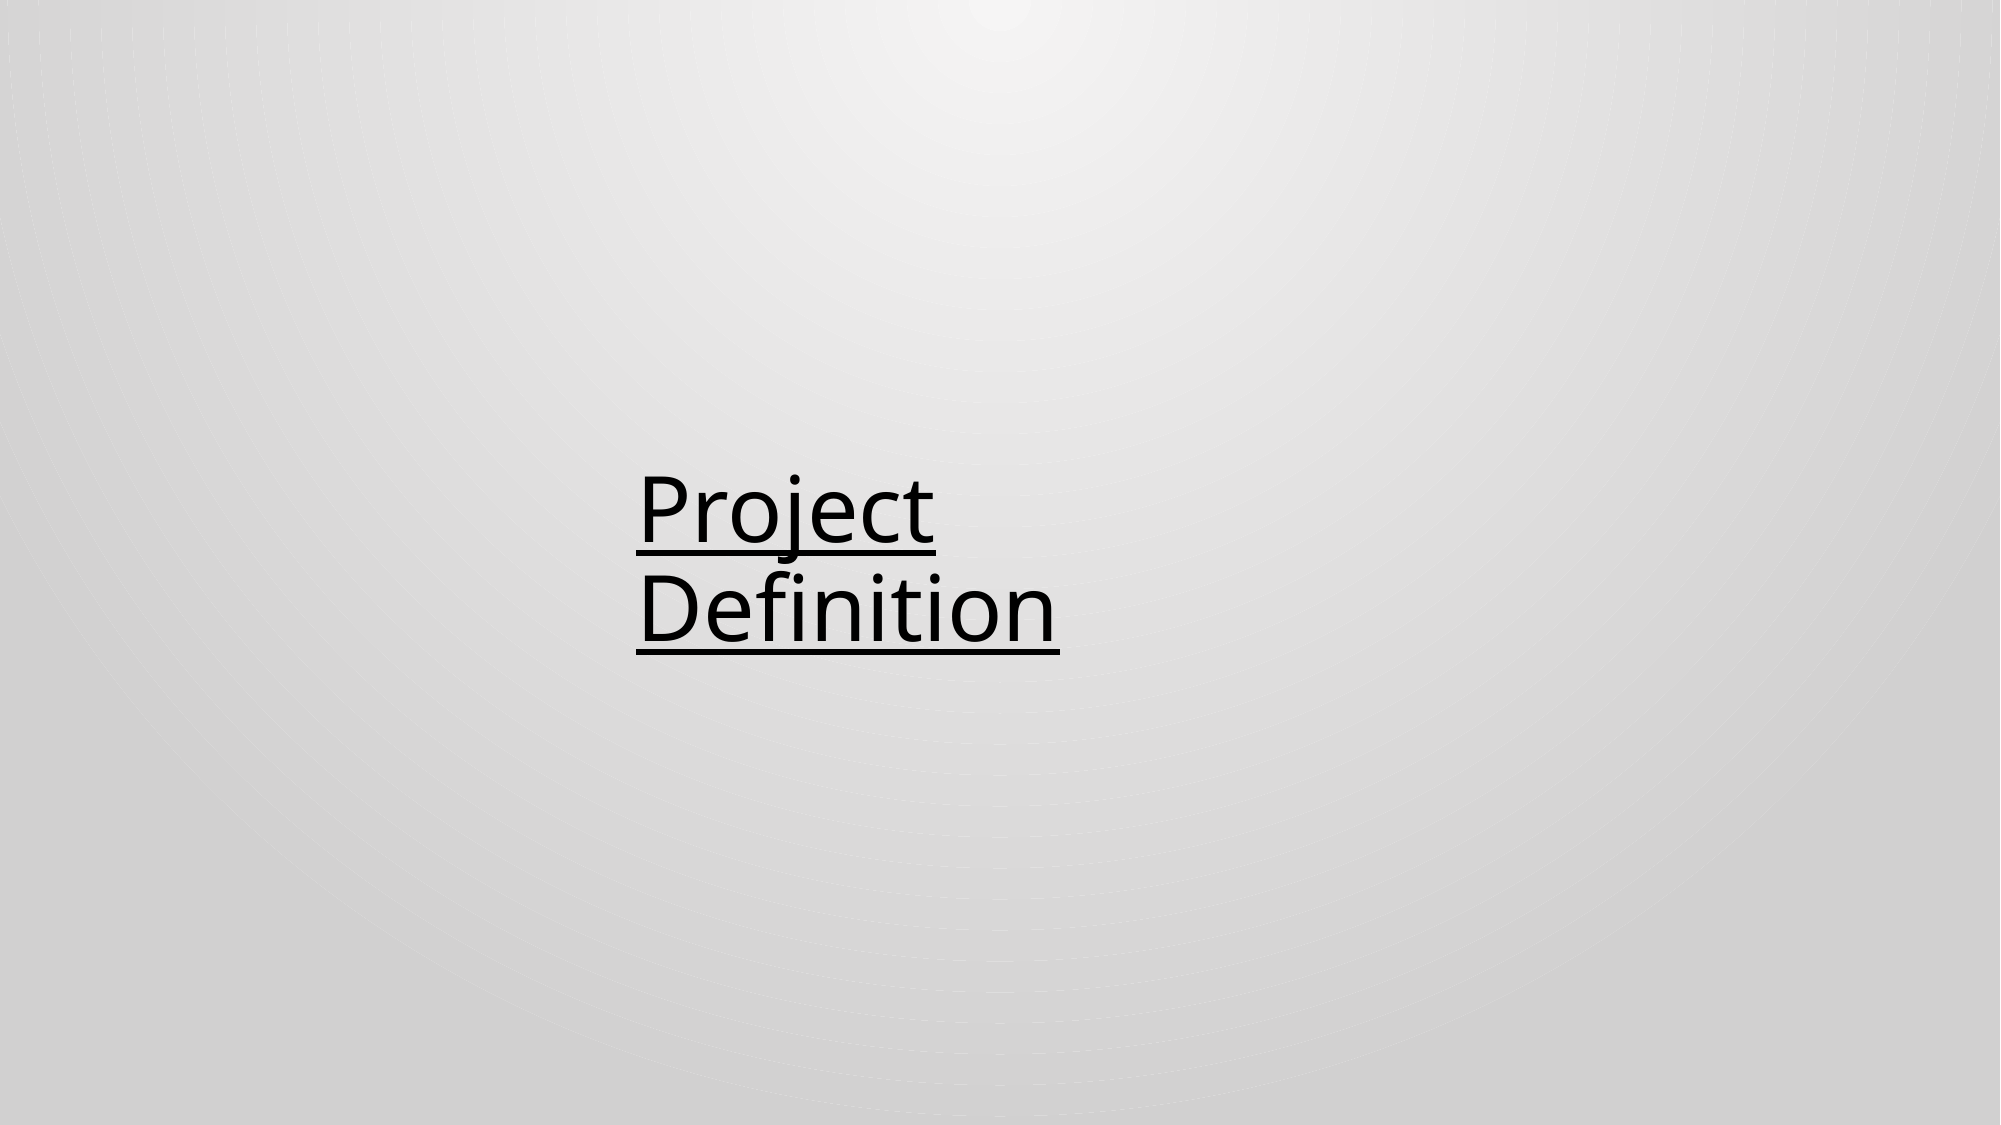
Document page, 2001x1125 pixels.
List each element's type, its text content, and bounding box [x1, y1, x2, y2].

title Project Definition [621, 453, 1379, 672]
